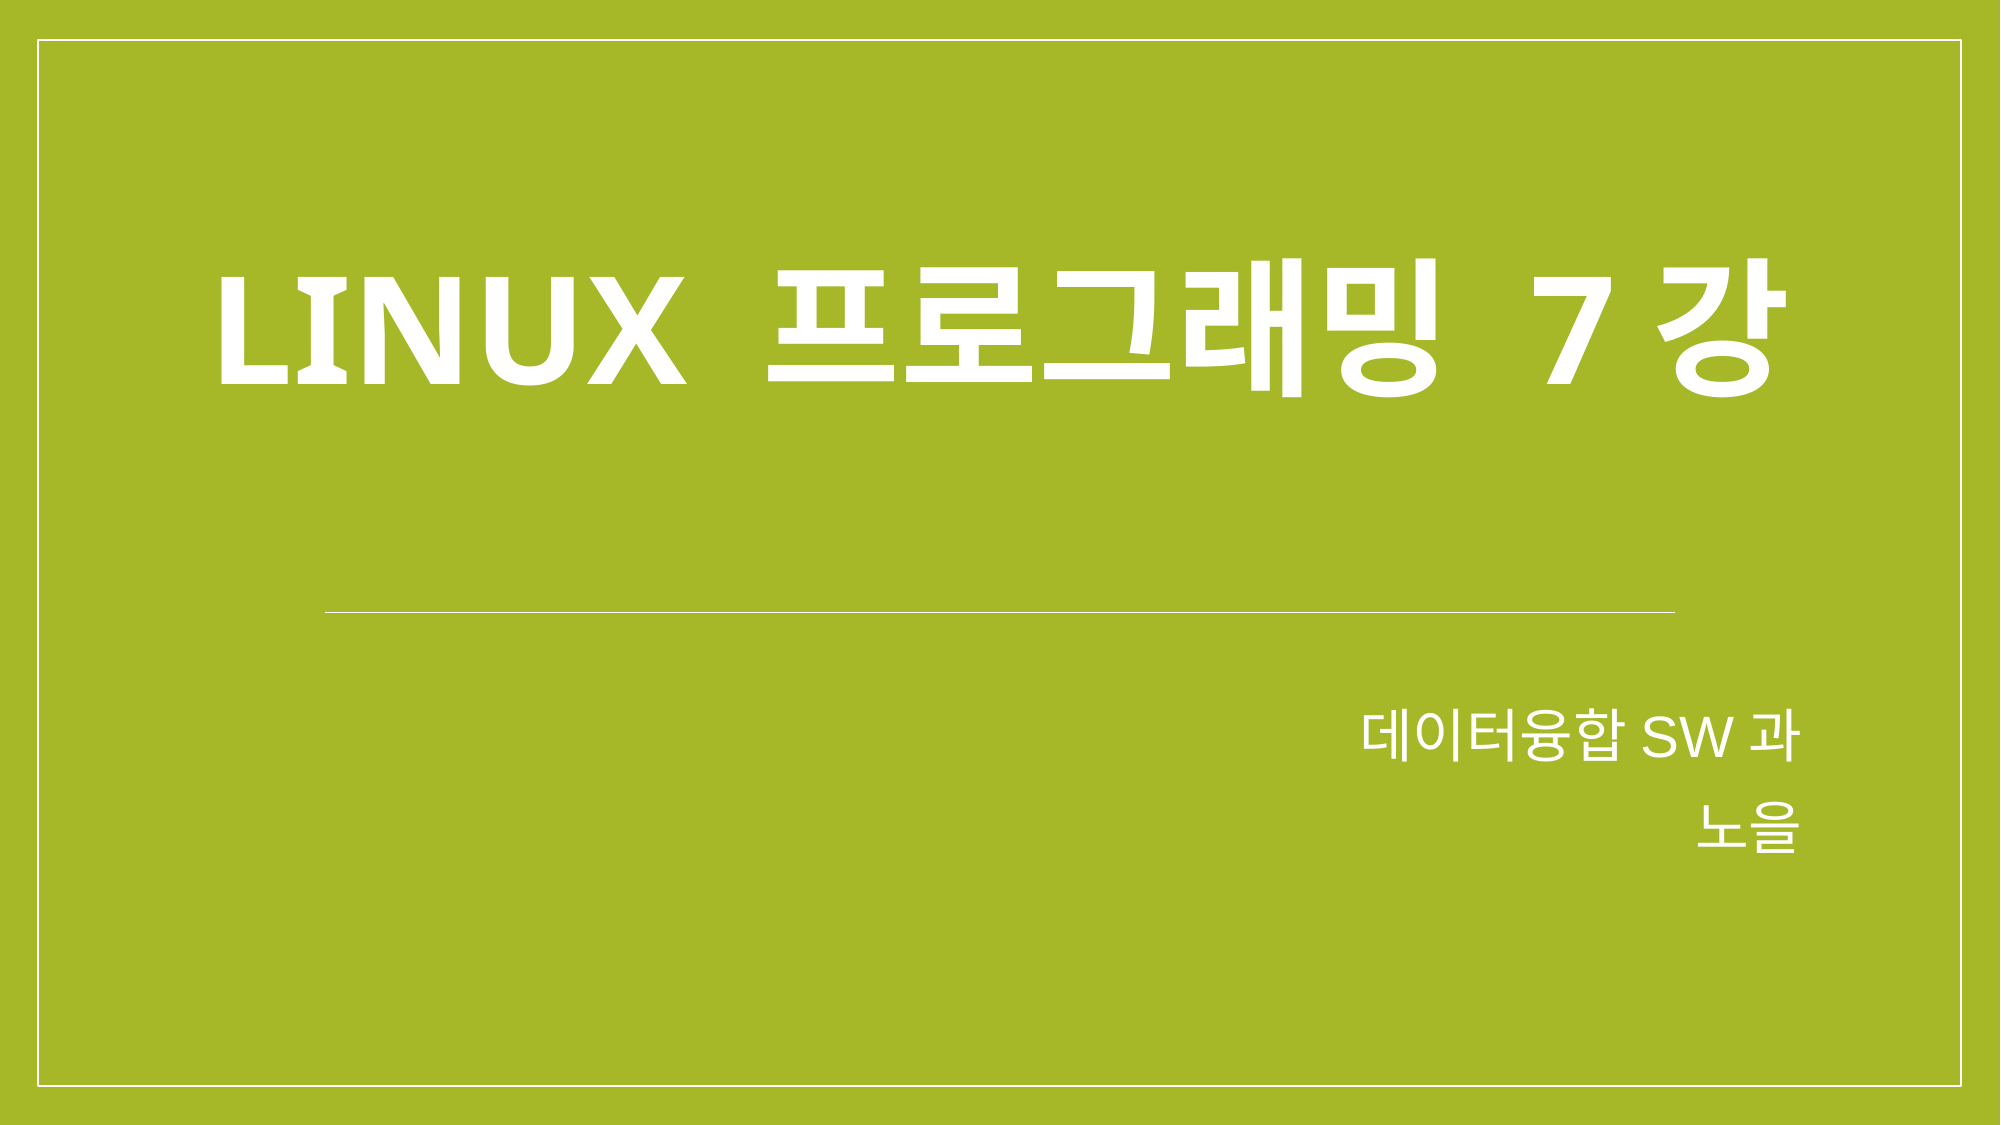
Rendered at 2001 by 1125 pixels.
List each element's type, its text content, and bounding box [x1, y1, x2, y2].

title linux 프로그래밍 7강 [182, 144, 1818, 424]
subtitle 데이터융합SW과 노을 [280, 699, 1818, 928]
